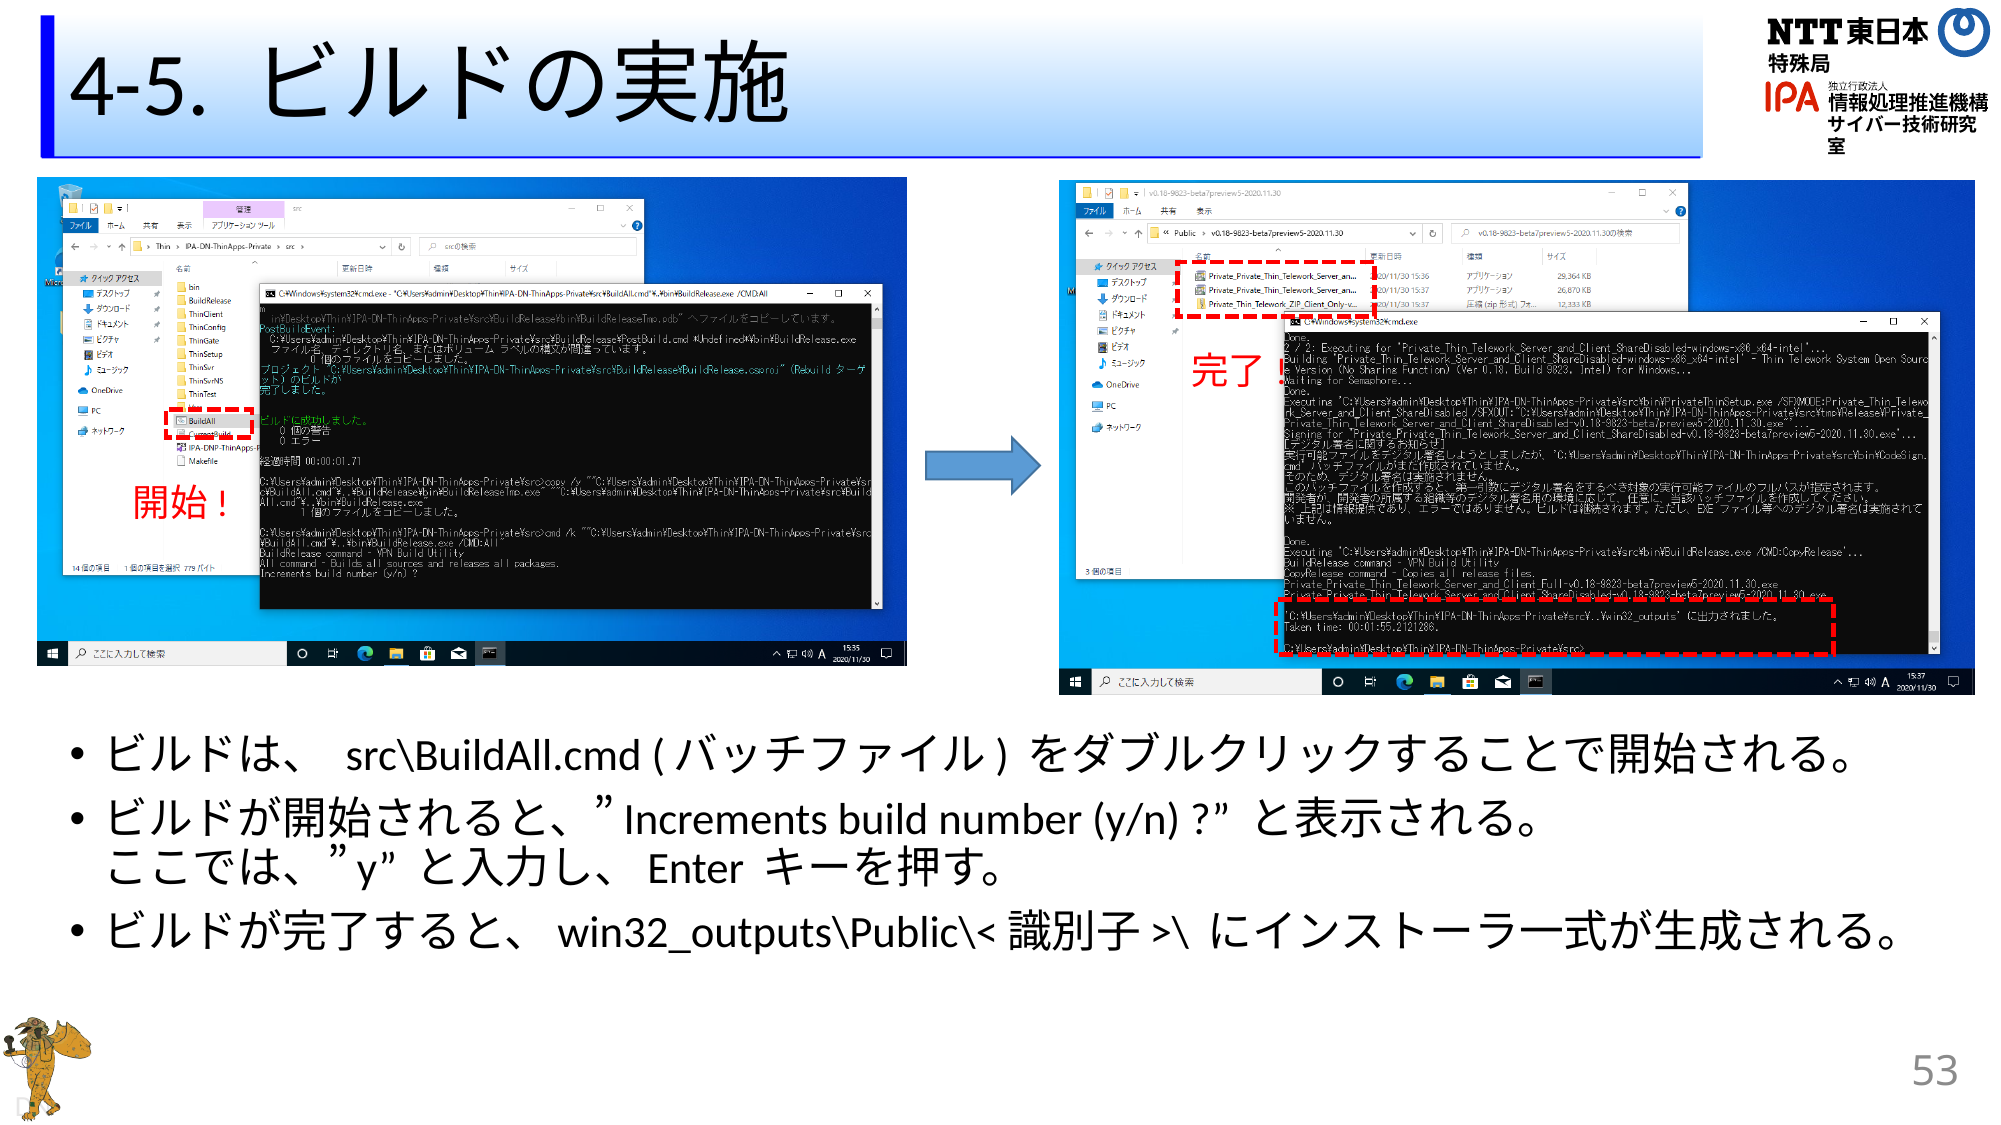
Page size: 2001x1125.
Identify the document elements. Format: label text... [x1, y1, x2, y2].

text_box [925, 435, 1042, 496]
picture [37, 177, 907, 666]
title 4-5. ビルドの実施 [54, 30, 1703, 143]
picture [1059, 180, 1975, 696]
list ビルドは、 src\BuildAll.cmd (バッチファイル) をダブルクリックすることで開始される。 ビルドが開始されると、”Increments build number (y/n) ?” と表示される。 ここでは、”y” と入力し、Enter キーを押す。 ビルドが完了すると、win32_outputs\Public\<識別子>\ にインストーラ一式が生成される。 [54, 724, 1949, 1002]
slide_number 53 [1412, 1042, 1975, 1103]
